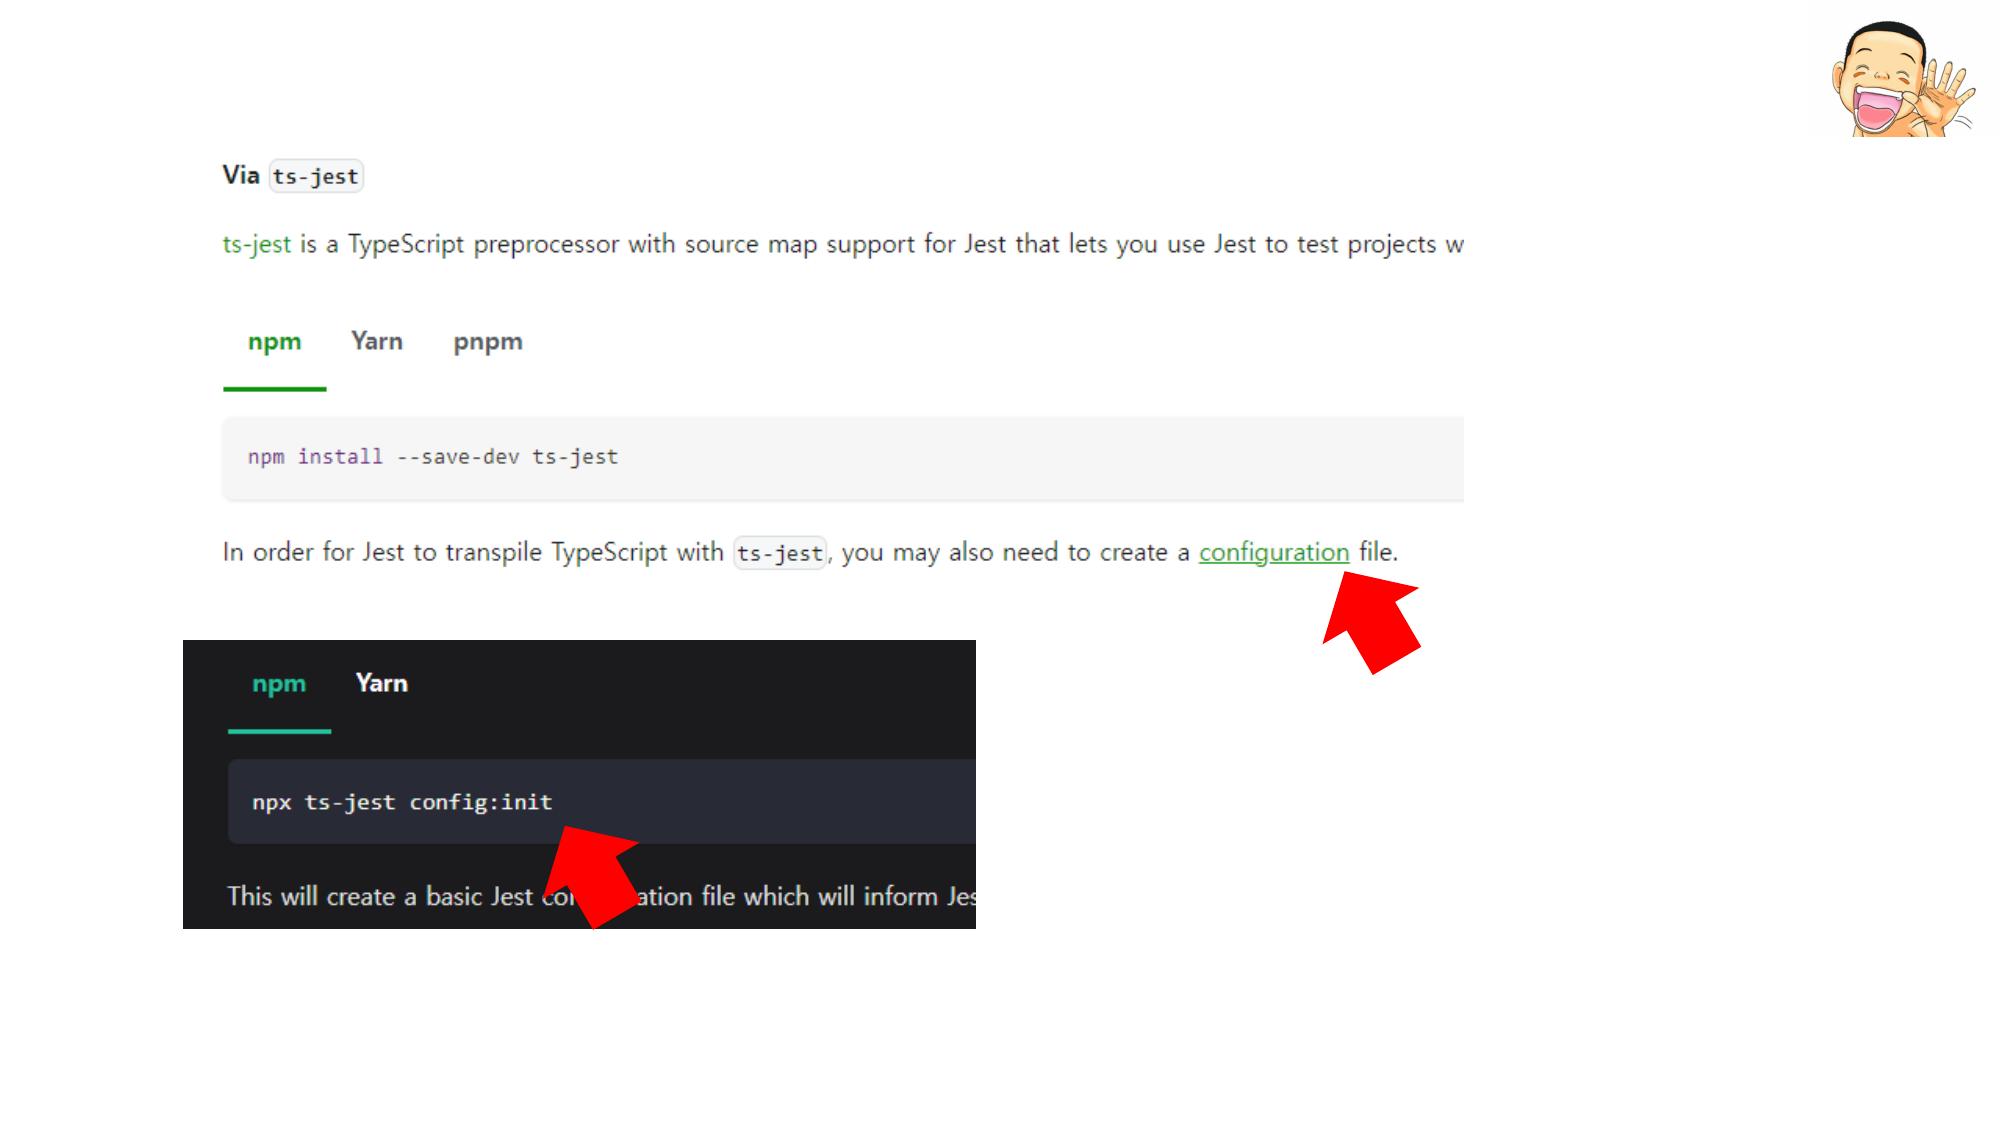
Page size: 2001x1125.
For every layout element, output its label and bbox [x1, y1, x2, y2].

picture [183, 137, 1464, 601]
picture [1808, 0, 2000, 137]
text_box [1320, 601, 1423, 677]
picture [183, 640, 976, 929]
